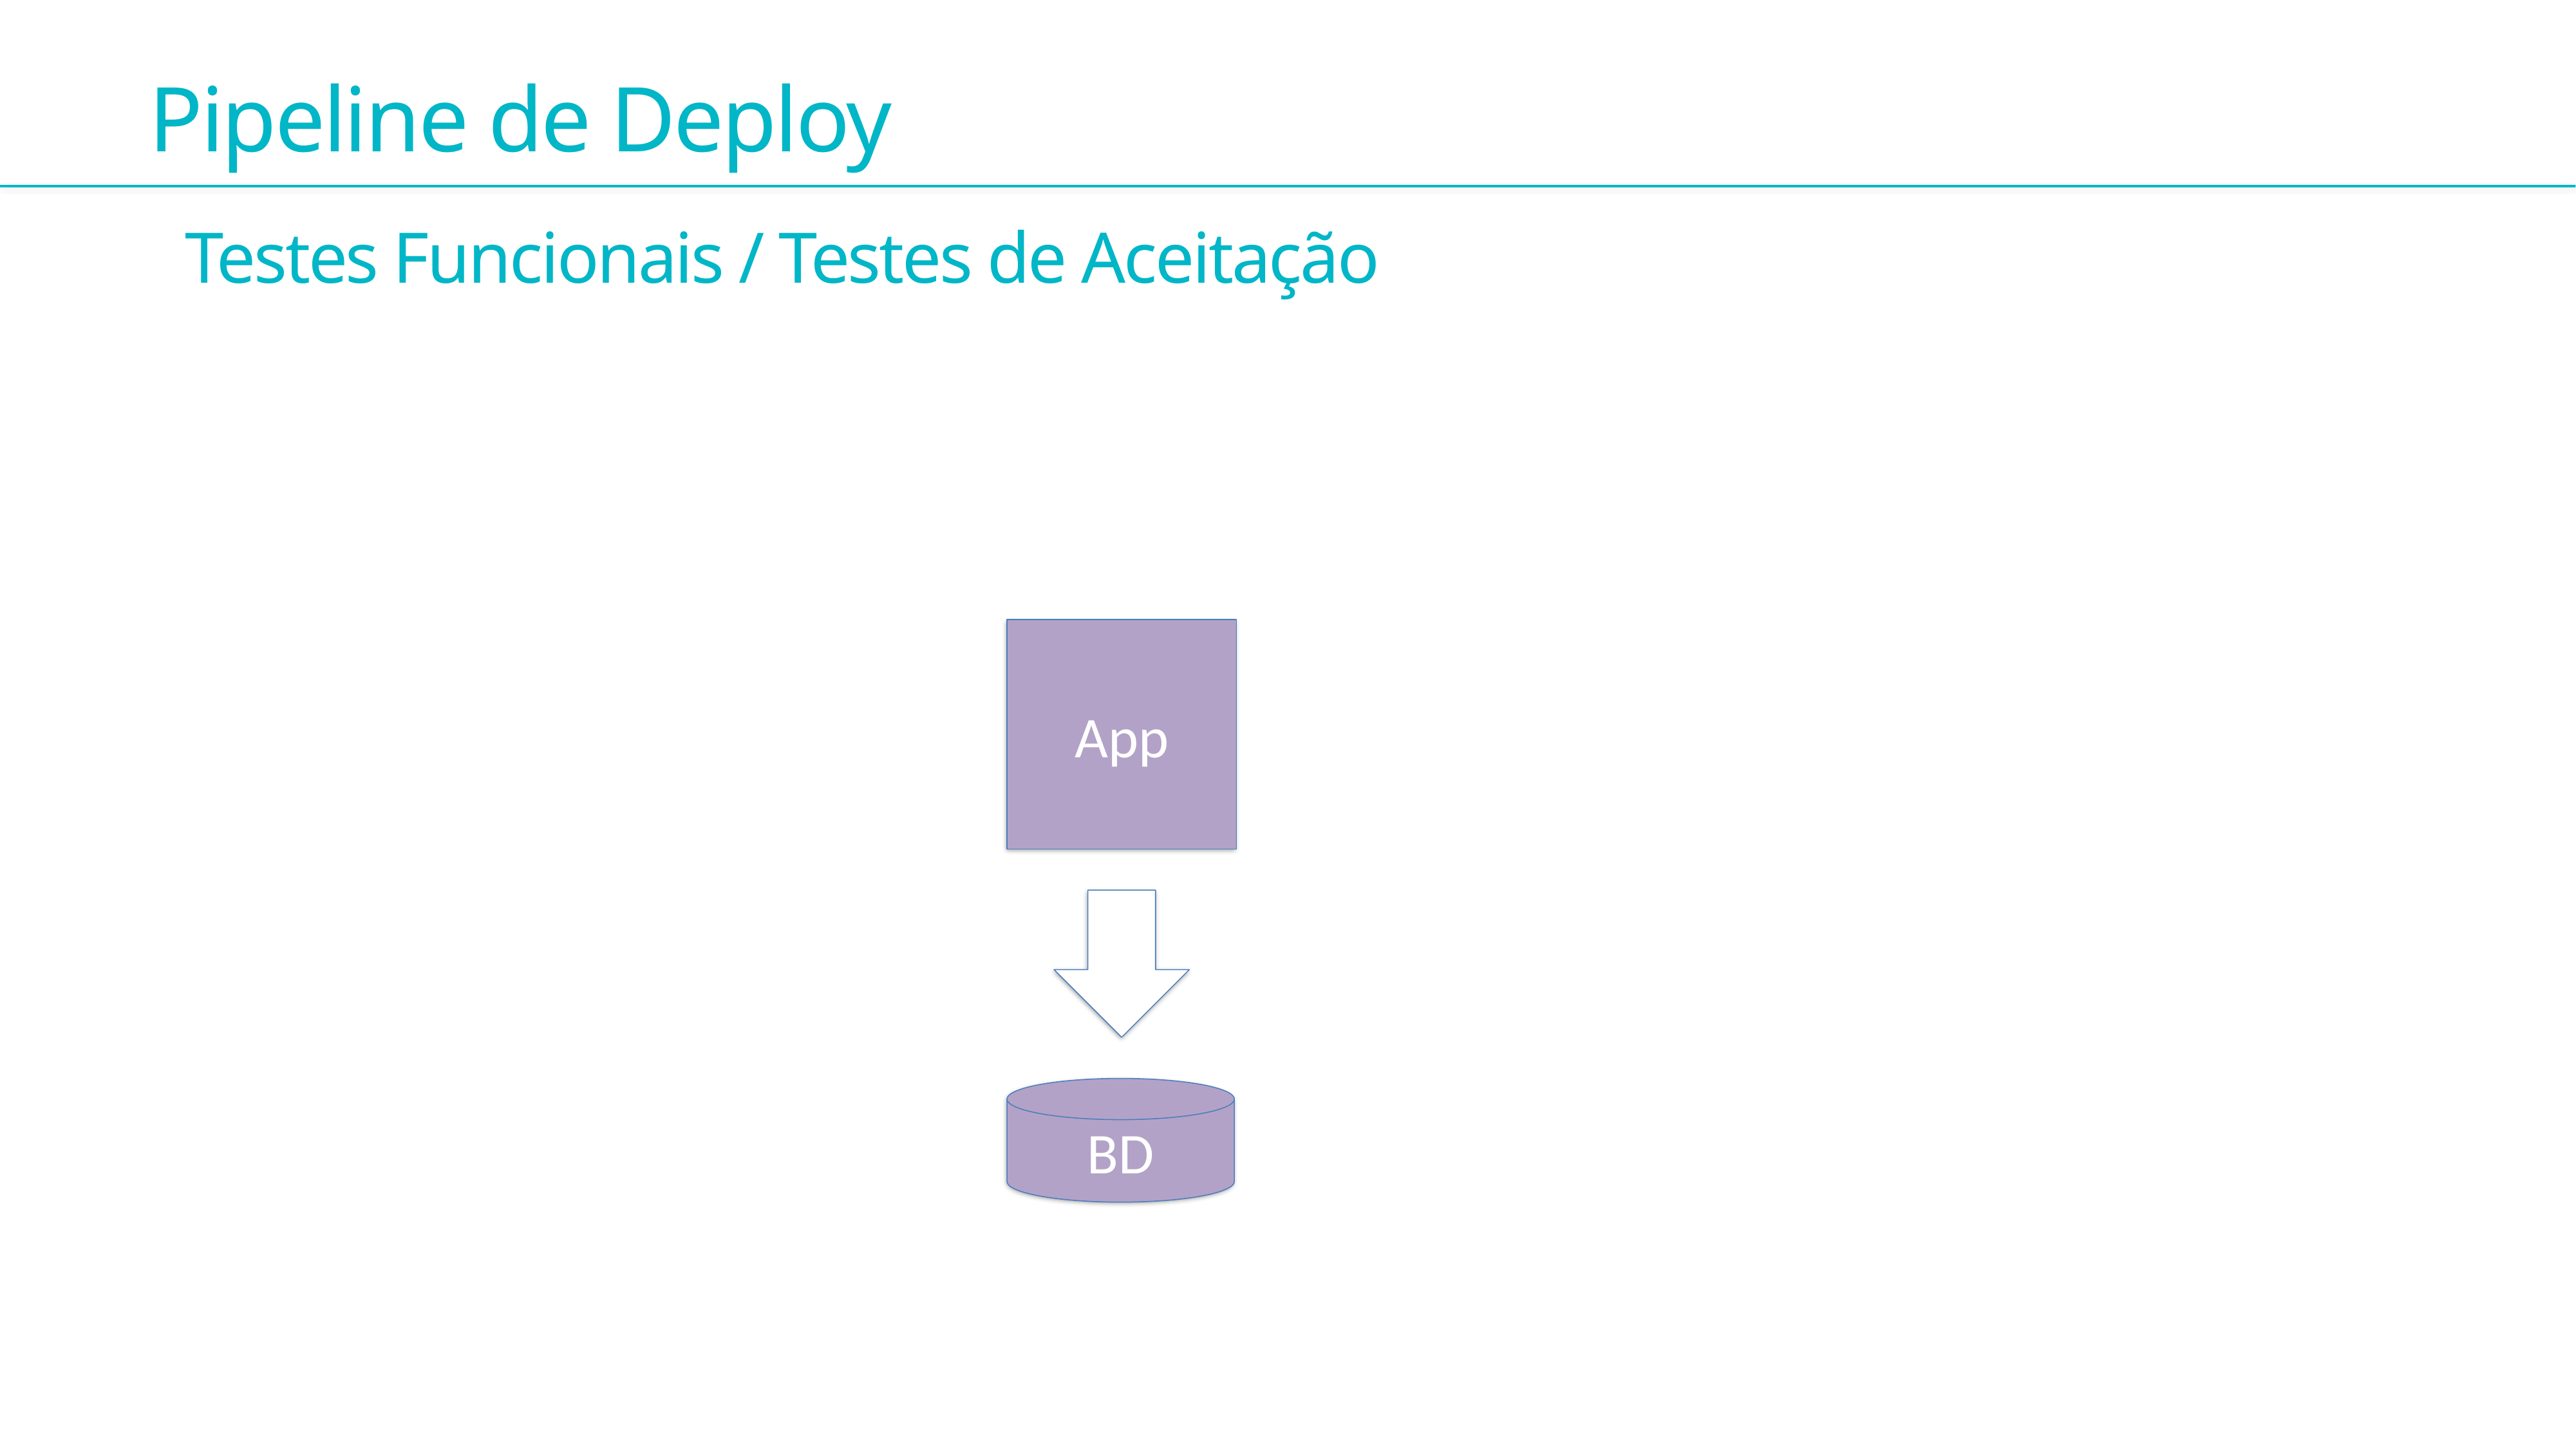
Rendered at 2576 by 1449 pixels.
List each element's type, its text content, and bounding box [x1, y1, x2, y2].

text_box [1053, 889, 1190, 1038]
text_box Pipeline de Deploy [139, 57, 901, 175]
text_box BD [1006, 1077, 1235, 1203]
text_box Testes Funcionais / Testes de Aceitação [175, 208, 1389, 302]
text_box App [1006, 619, 1237, 849]
